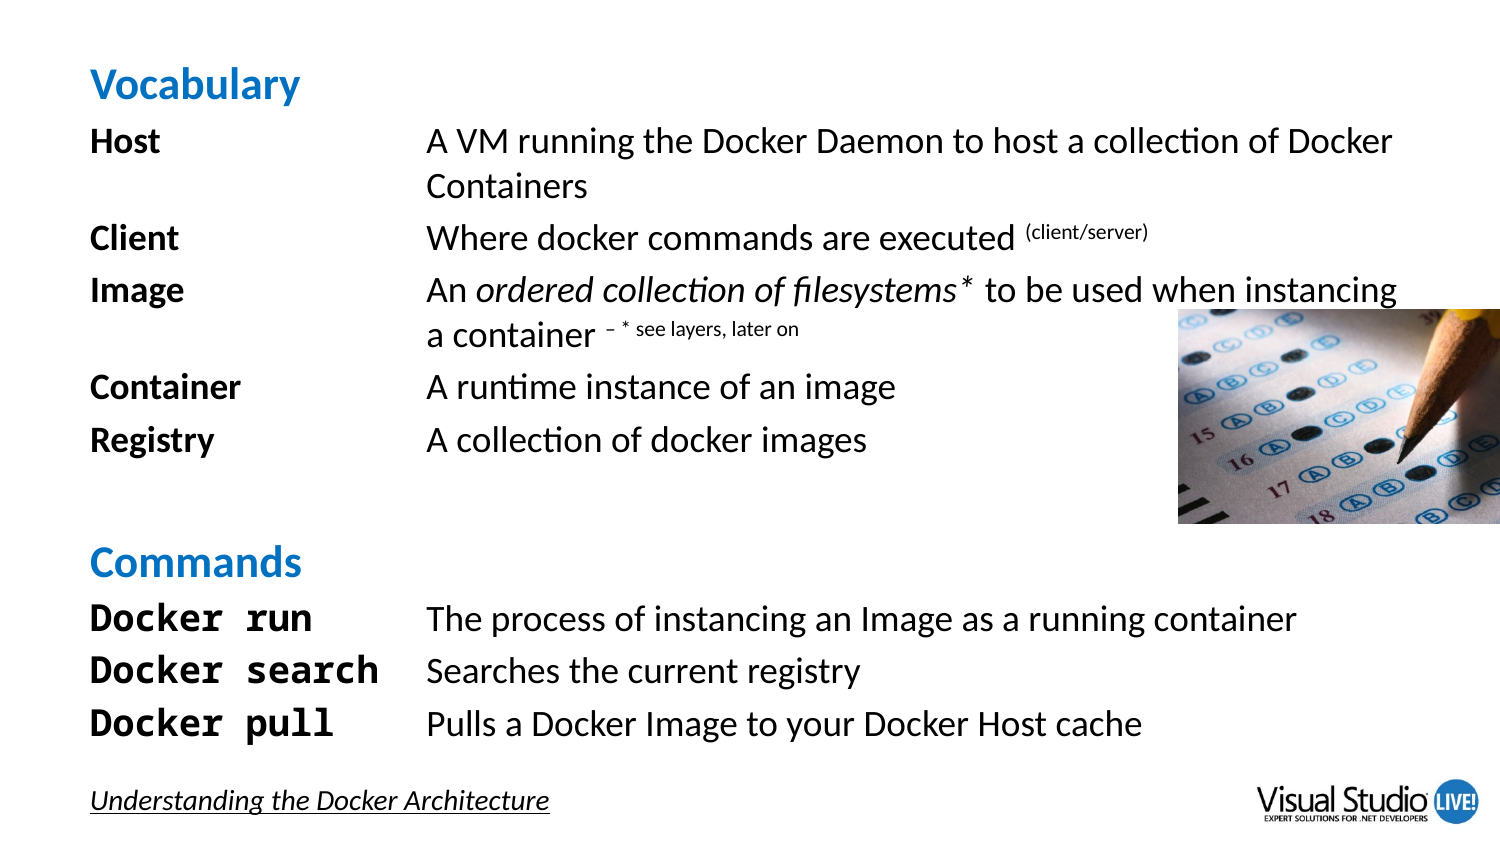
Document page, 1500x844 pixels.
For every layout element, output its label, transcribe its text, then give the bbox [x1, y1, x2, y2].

picture [0, 0, 1500, 844]
text_box Understanding the Docker Architecture [75, 774, 1000, 824]
list Vocabulary Host A VM running the Docker Daemon to host a collection of Docker Containers Client Where docker commands are executed (client/server) Image An ordered collection of filesystems* to be used when instancing a container – * see layers, later on Container A runtime instance of an image Registry A collection of docker images Commands Docker run The process of instancing an Image as a running container Docker search Searches the current registry Docker pull Pulls a Docker Image to your Docker Host cache [75, 46, 1425, 754]
